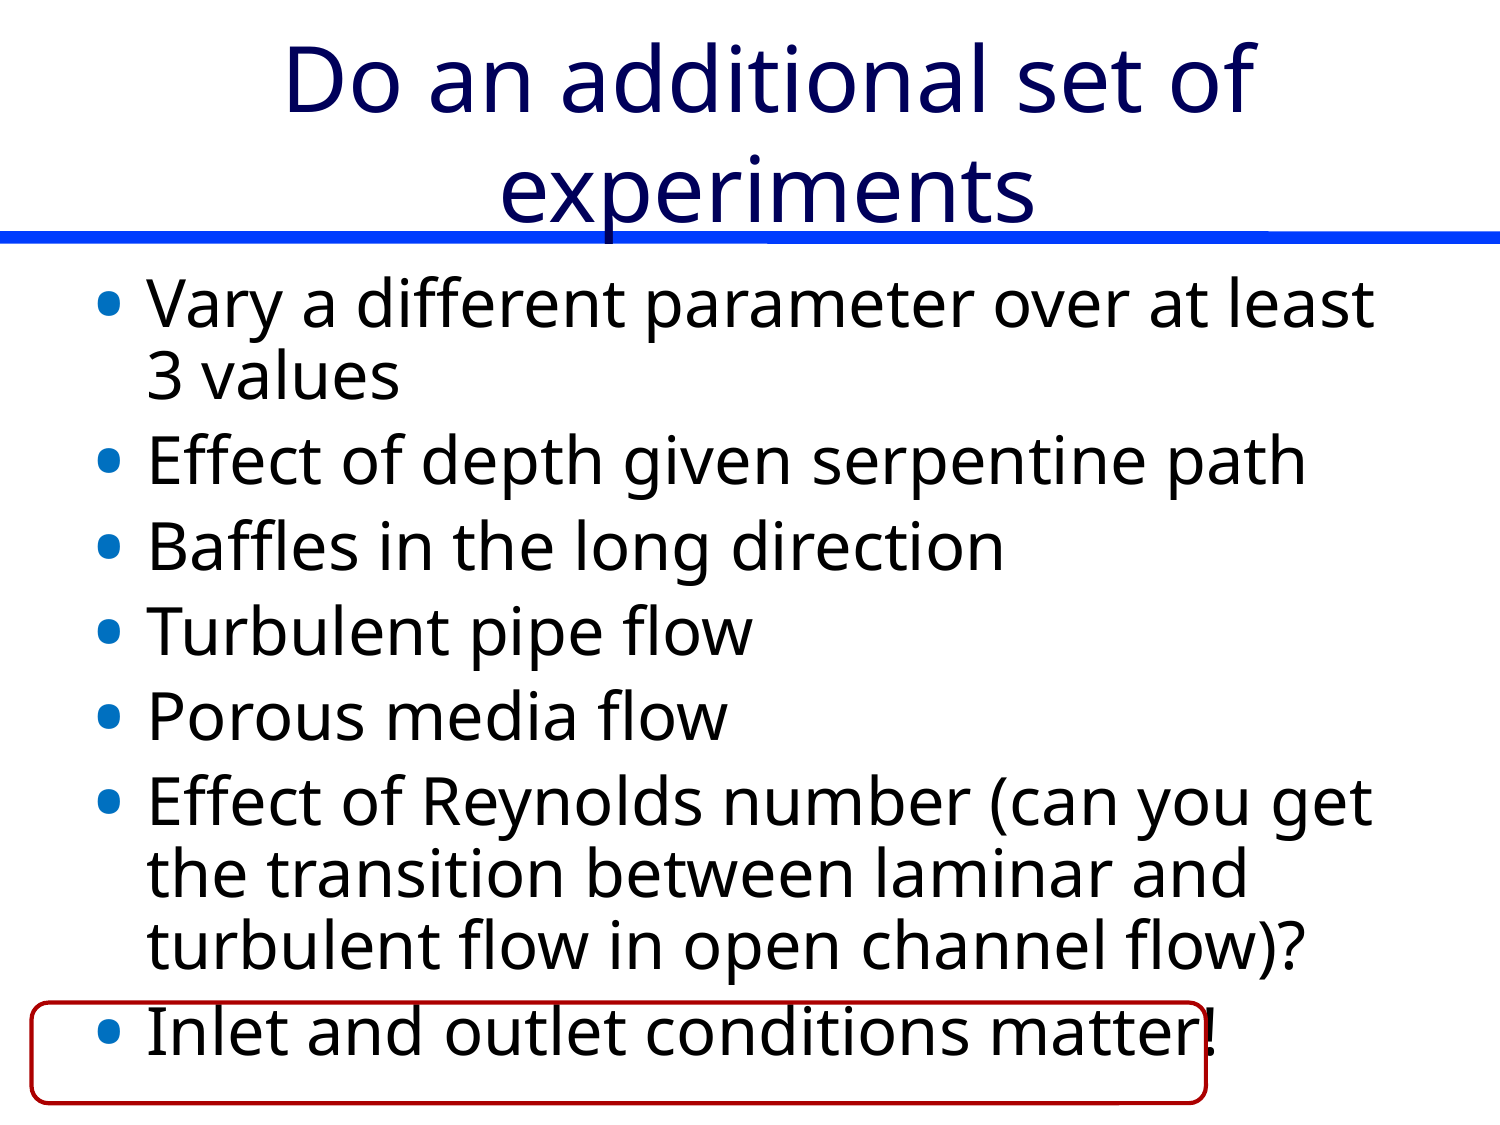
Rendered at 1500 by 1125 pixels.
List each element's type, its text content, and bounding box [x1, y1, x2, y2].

title Do an additional set of experiments [75, 37, 1463, 225]
list Vary a different parameter over at least 3 values Effect of depth given serpentine path Baffles in the long direction Turbulent pipe flow Porous media flow Effect of Reynolds number (can you get the transition between laminar and turbulent flow in open channel flow)? Inlet and outlet conditions matter! [74, 262, 1426, 1006]
text_box [29, 1000, 1209, 1106]
